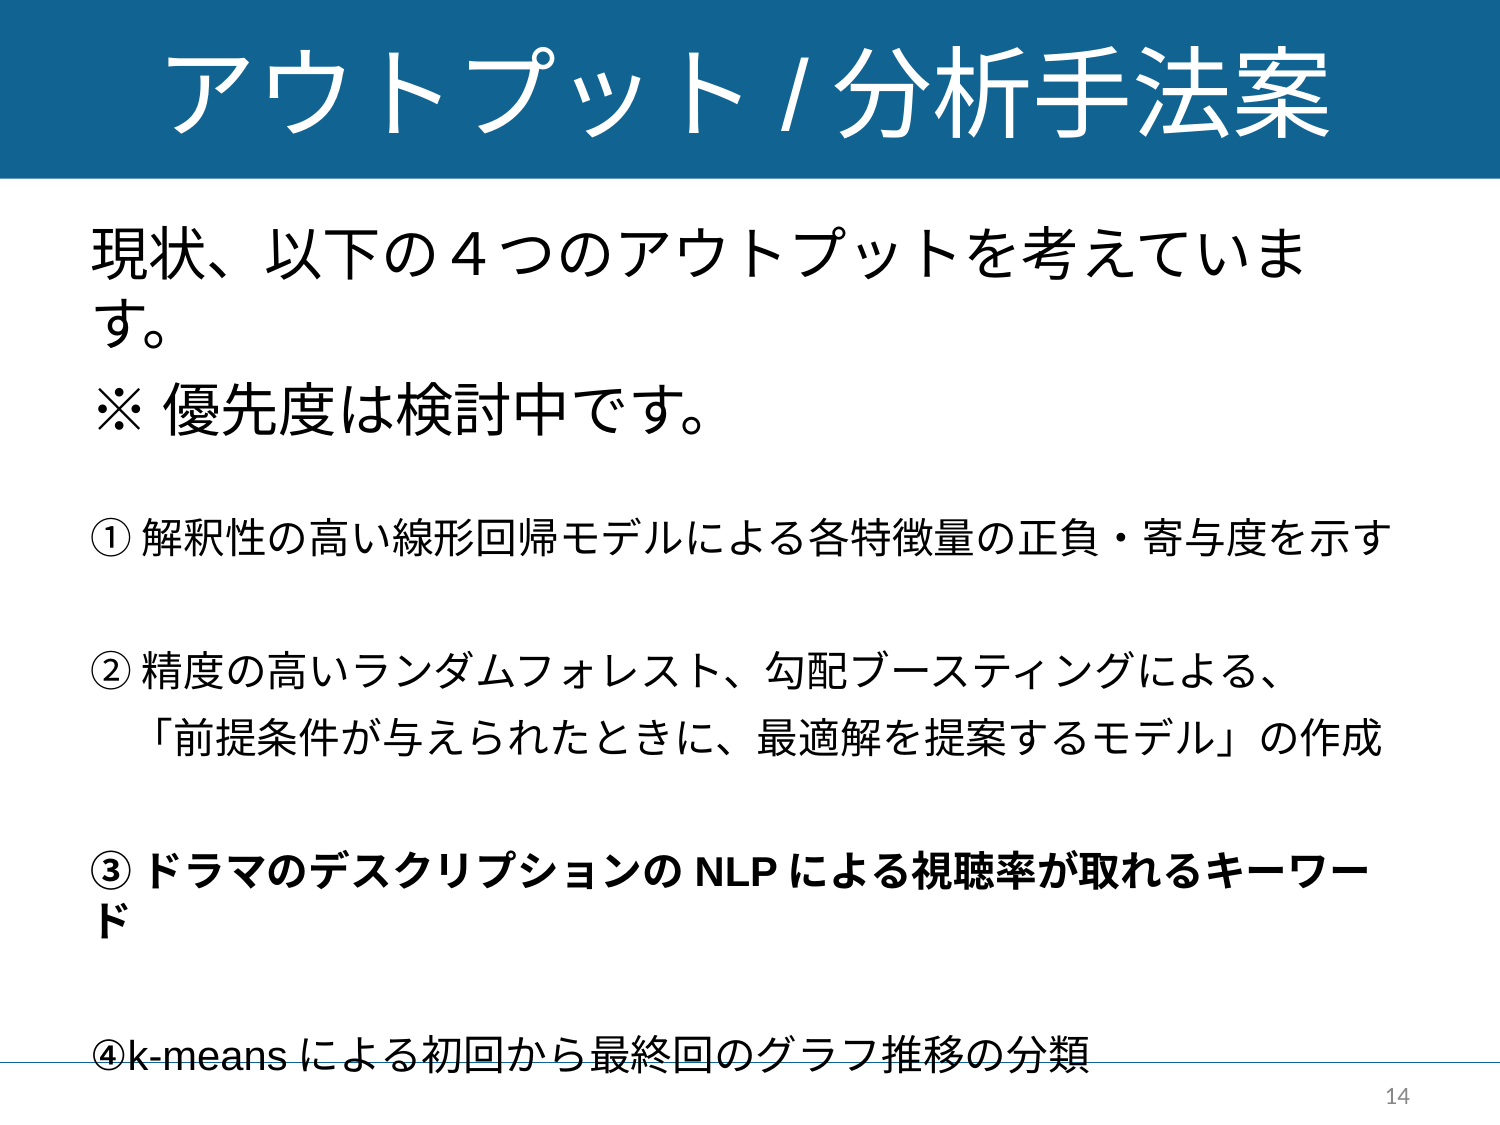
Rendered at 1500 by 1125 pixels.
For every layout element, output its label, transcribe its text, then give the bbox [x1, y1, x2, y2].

title アウトプット/分析手法案 [23, 17, 1467, 164]
slide_number 14 [1074, 1064, 1425, 1125]
list 現状、以下の４つのアウトプットを考えています。 ※優先度は検討中です。 ①解釈性の高い線形回帰モデルによる各特徴量の正負・寄与度を示す ②精度の高いランダムフォレスト、勾配ブースティングによる、 「前提条件が与えられたときに、最適解を提案するモデル」の作成 ③ドラマのデスクリプションのNLPによる視聴率が取れるキーワード ④k-meansによる初回から最終回のグラフ推移の分類 [75, 201, 1425, 1014]
